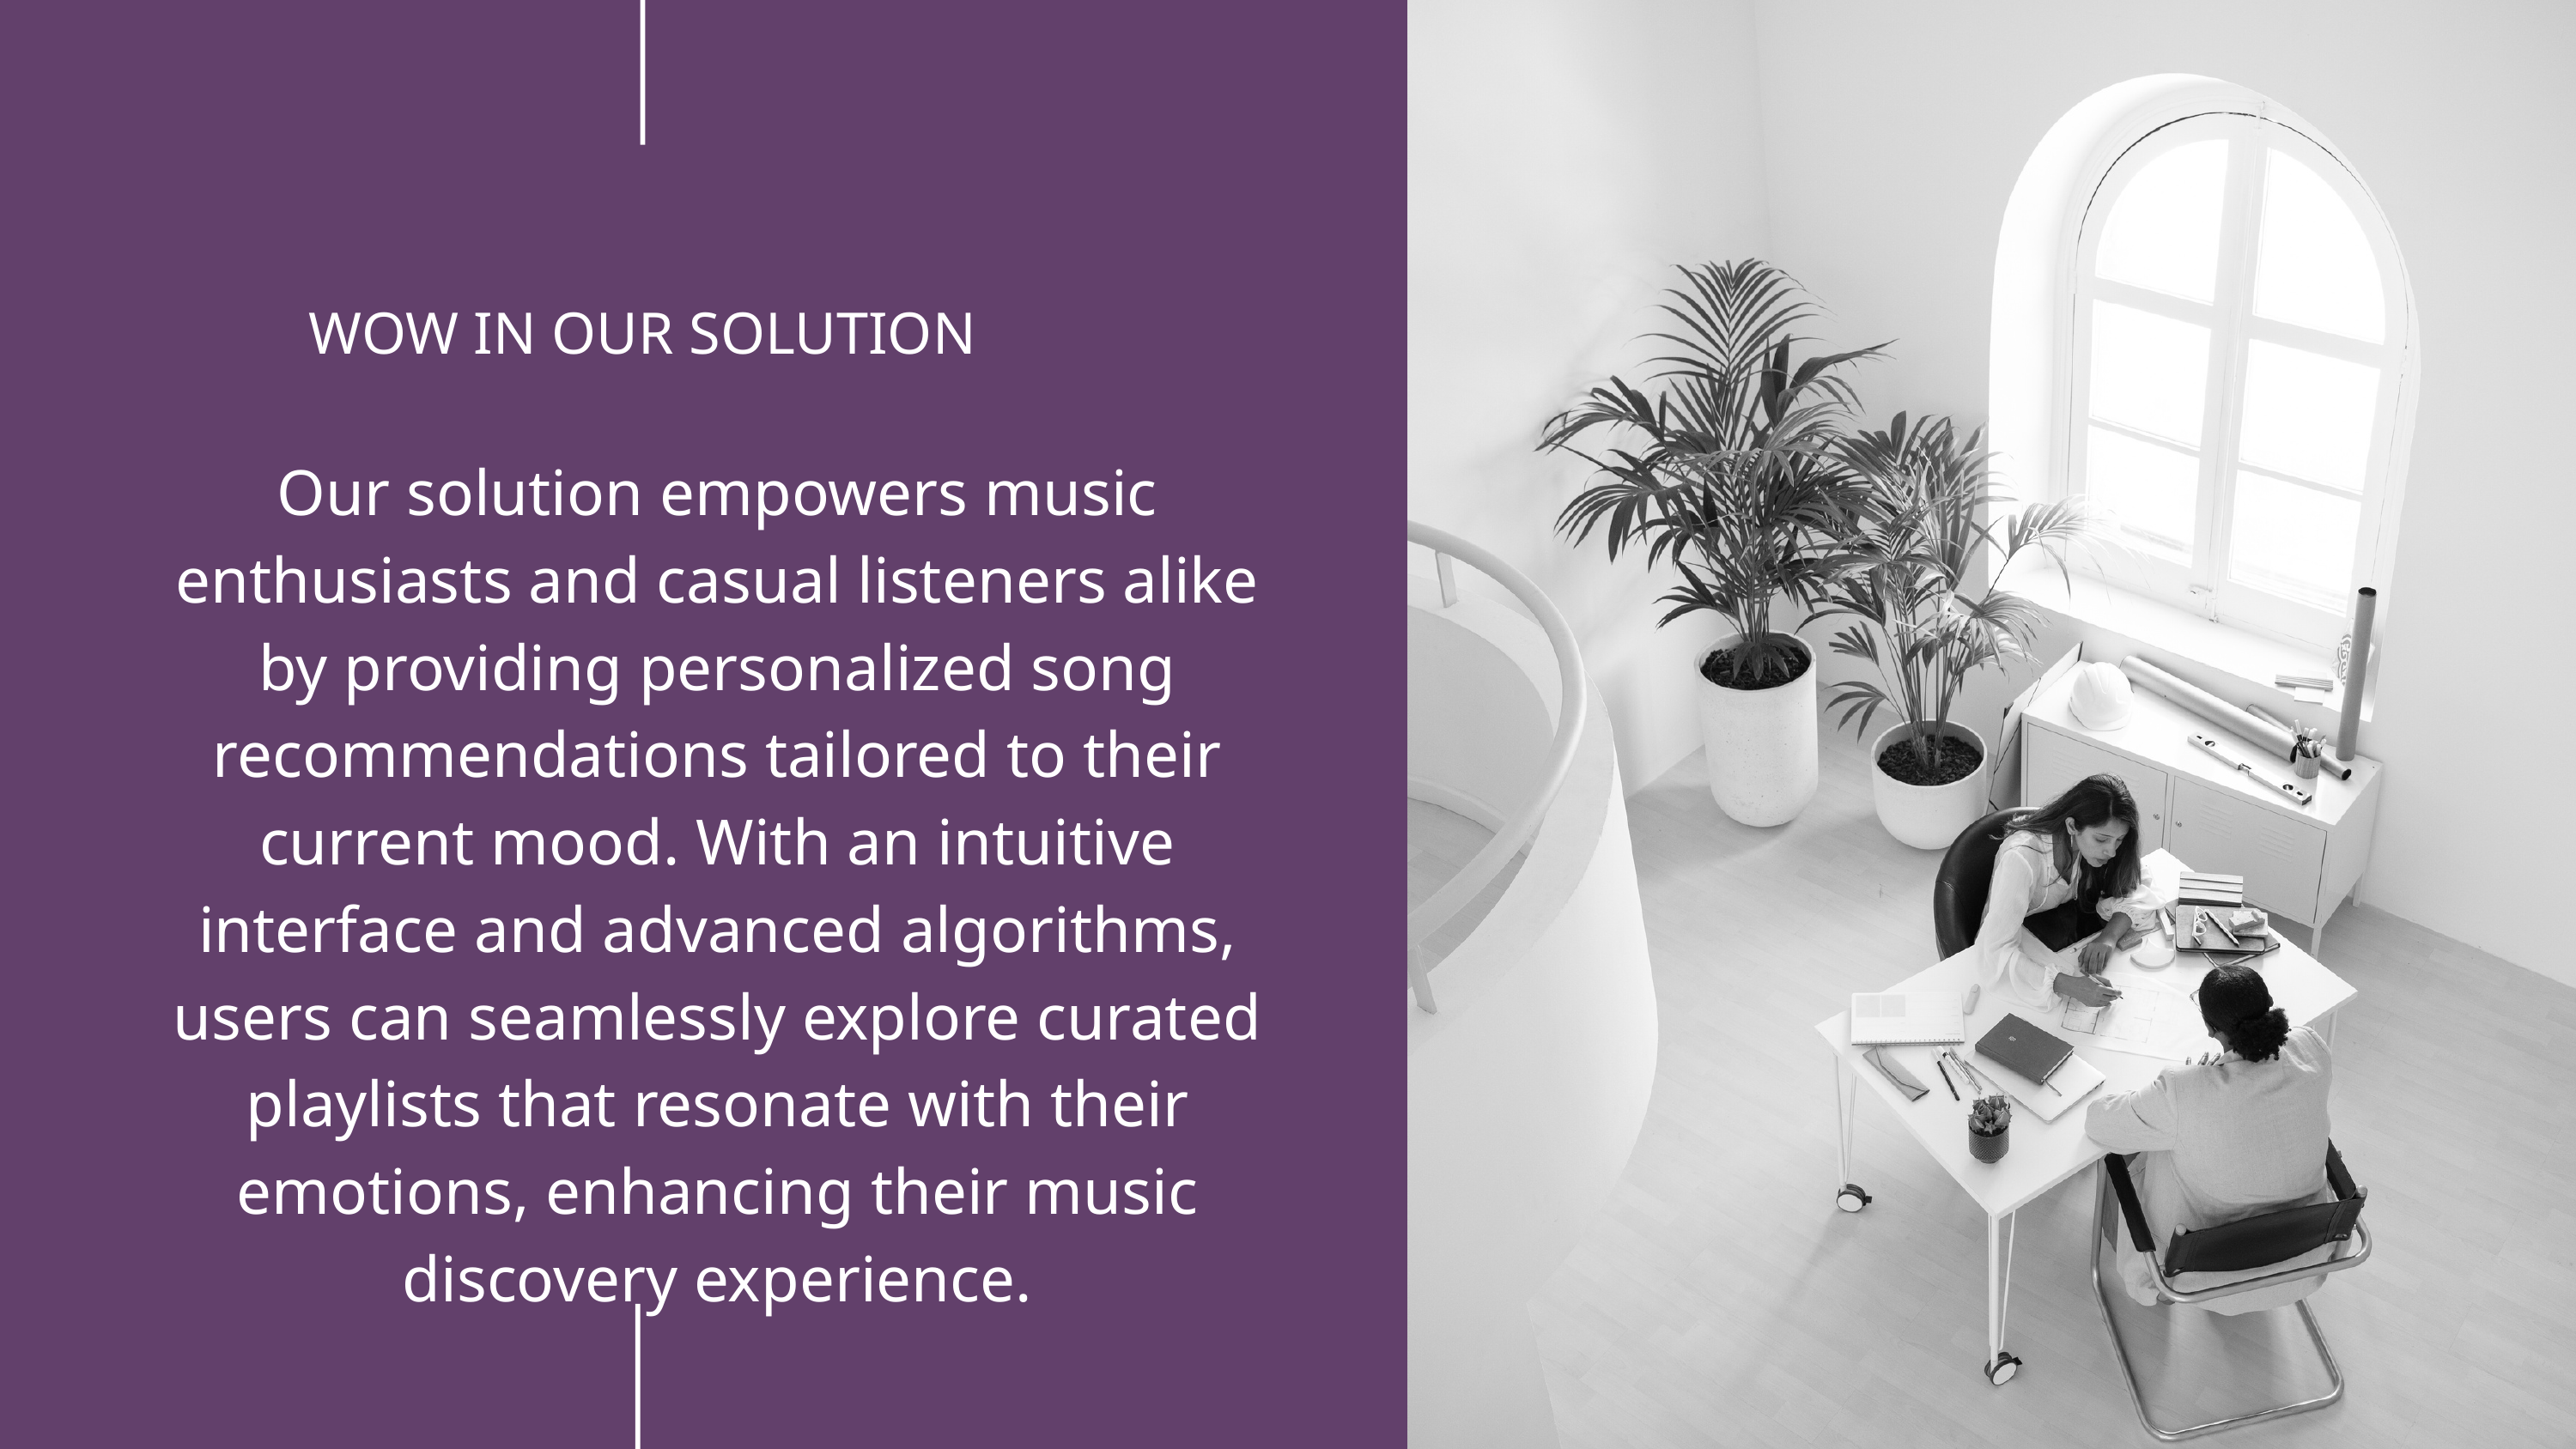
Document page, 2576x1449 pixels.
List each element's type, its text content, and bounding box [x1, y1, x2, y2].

text_box [640, 0, 646, 145]
text_box [1406, 0, 2576, 1449]
text_box WOW IN OUR SOLUTION [306, 296, 980, 366]
text_box [635, 1314, 641, 1449]
text_box Our solution empowers music enthusiasts and casual listeners alike by providing personalized song recommendations tailored to their current mood. With an intuitive interface and advanced algorithms, users can seamlessly explore curated playlists that resonate with their emotions, enhancing their music discovery experience. [144, 440, 1291, 1314]
